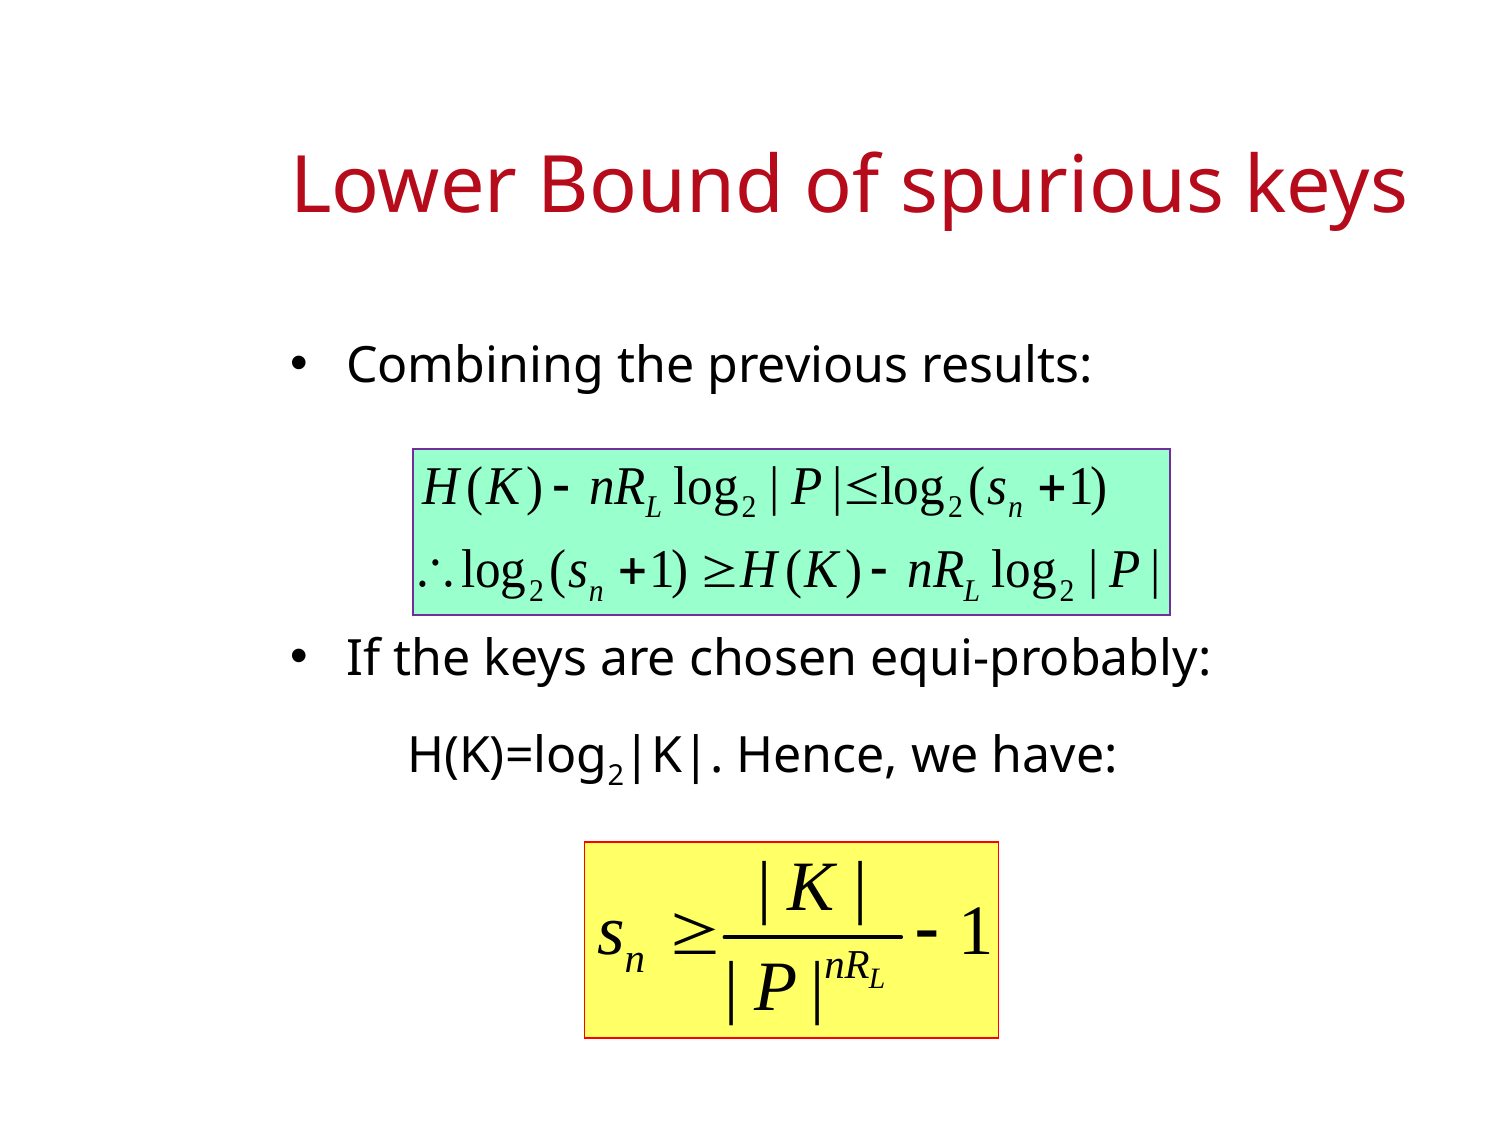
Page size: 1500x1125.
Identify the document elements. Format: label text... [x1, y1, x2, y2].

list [413, 449, 1170, 615]
list Combining the previous results: If the keys are chosen equi-probably: H(K)=log2|K|. Hence, we have: [275, 324, 1415, 1000]
title Lower Bound of spurious keys [275, 75, 1425, 288]
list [585, 842, 999, 1038]
